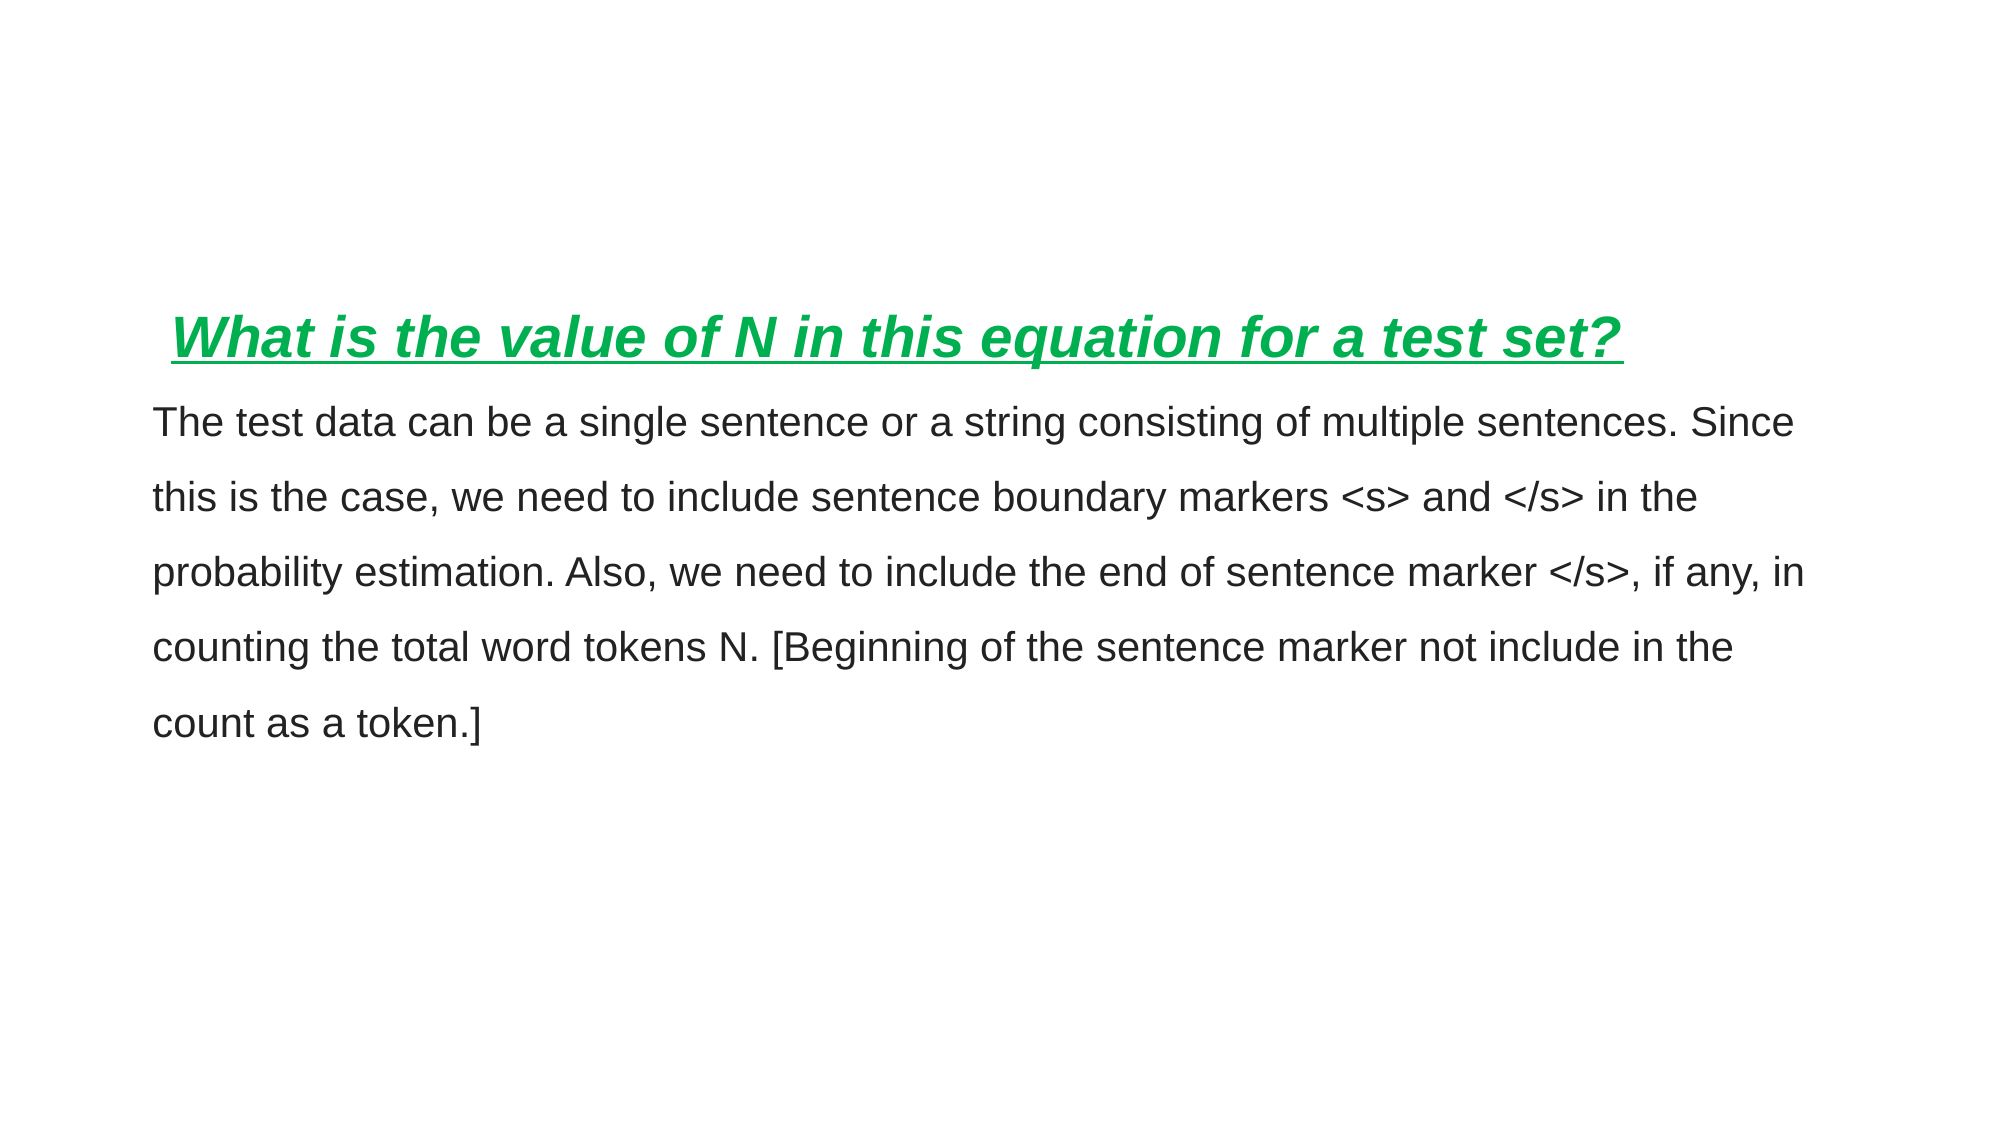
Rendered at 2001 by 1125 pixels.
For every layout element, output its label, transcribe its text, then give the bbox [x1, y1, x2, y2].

list What is the value of N in this equation for a test set? The test data can be a single sentence or a string consisting of multiple sentences. Since this is the case, we need to include sentence boundary markers <s> and </s> in the probability estimation. Also, we need to include the end of sentence marker </s>, if any, in counting the total word tokens N. [Beginning of the sentence marker not include in the count as a token.] [137, 299, 1863, 793]
